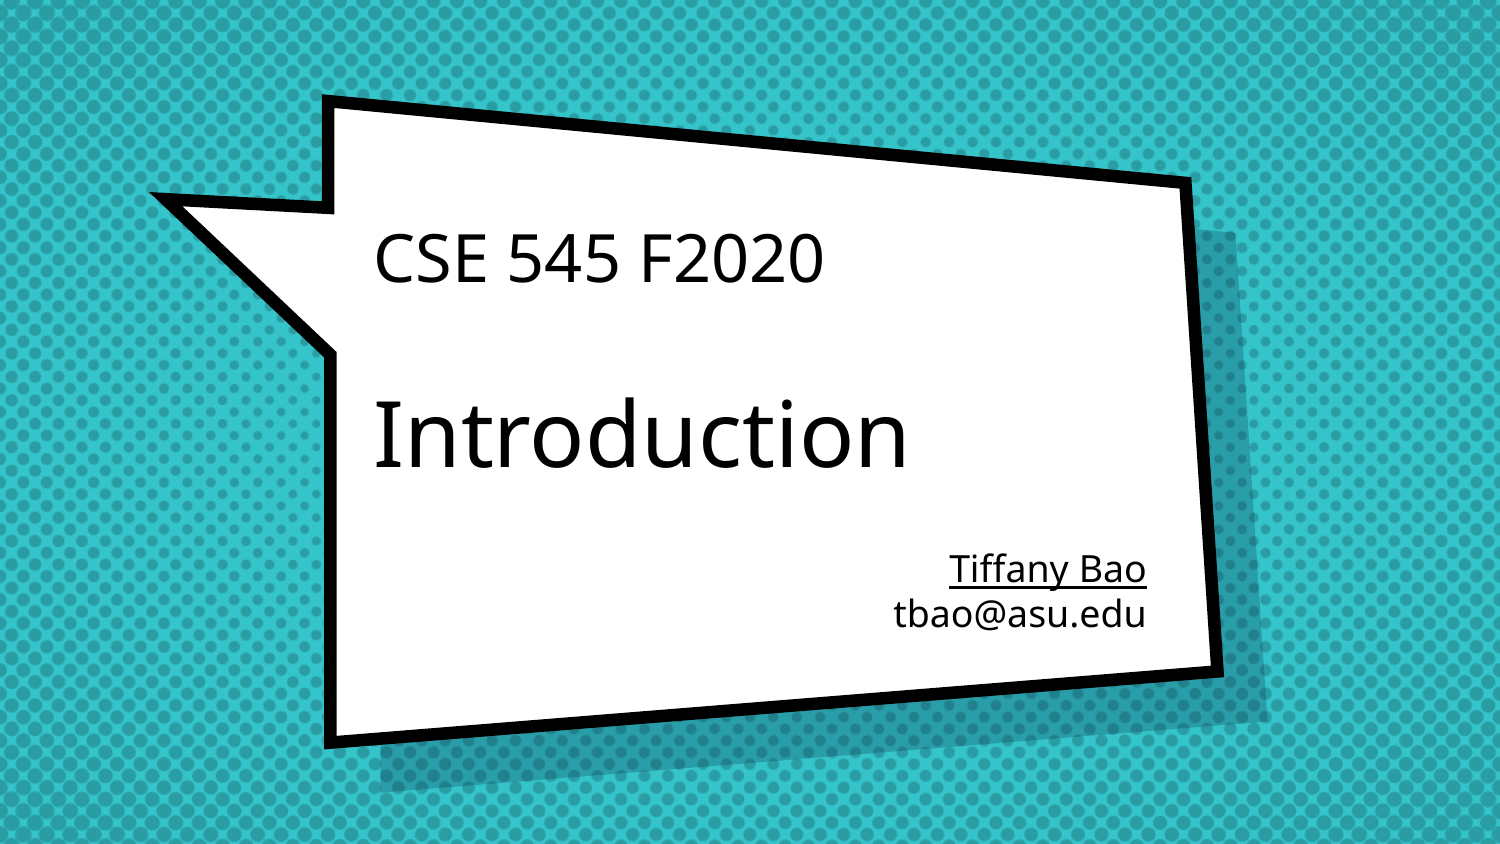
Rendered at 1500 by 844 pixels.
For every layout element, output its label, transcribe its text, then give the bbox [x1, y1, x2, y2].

title CSE 545 F2020 Introduction Tiffany Bao tbao@asu.edu [358, 156, 1163, 696]
